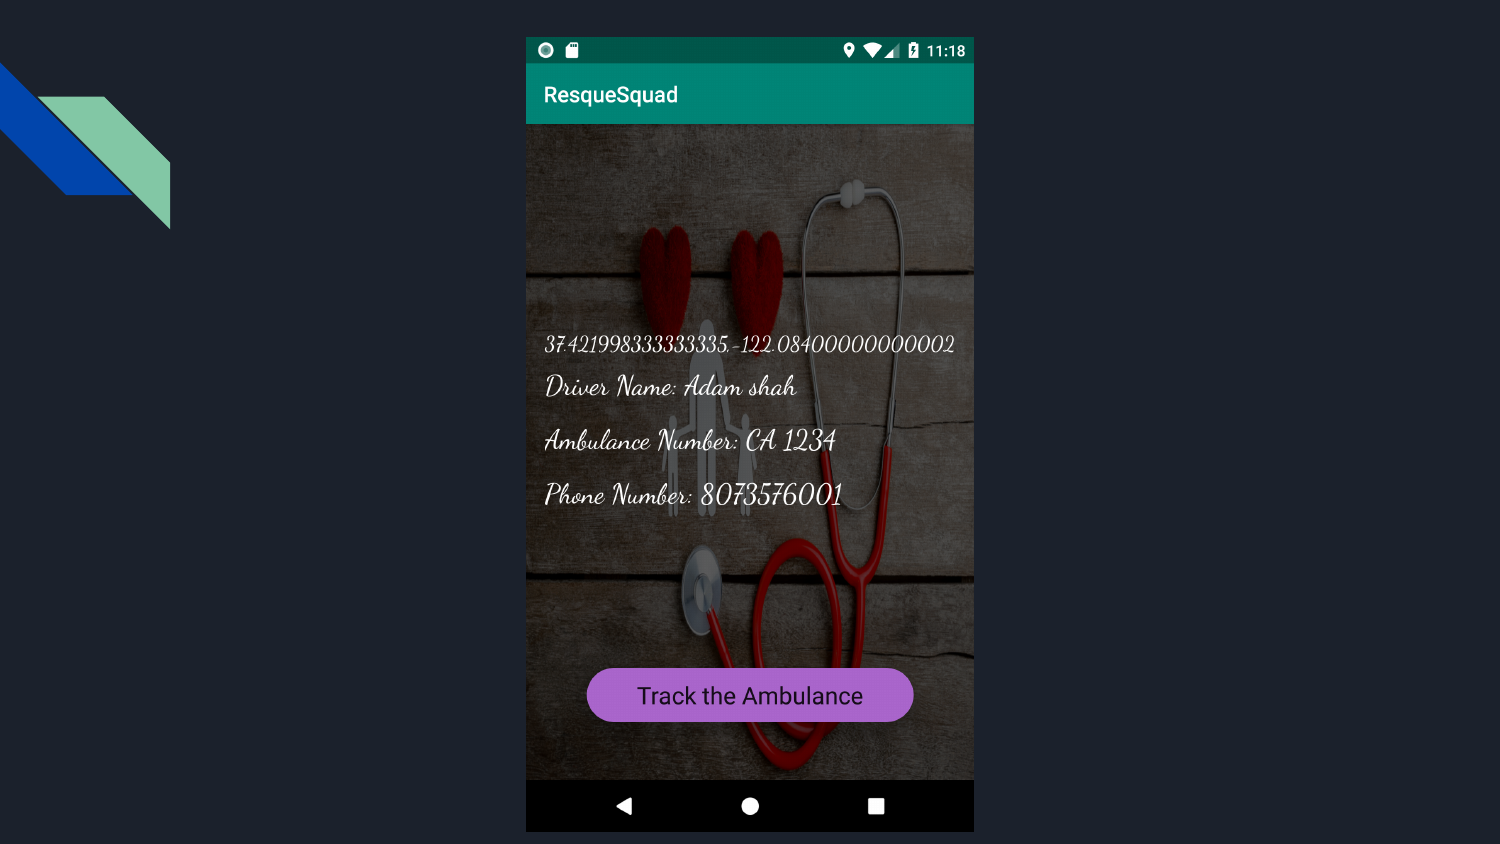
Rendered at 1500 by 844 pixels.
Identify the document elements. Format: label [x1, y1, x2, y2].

picture [526, 37, 974, 832]
